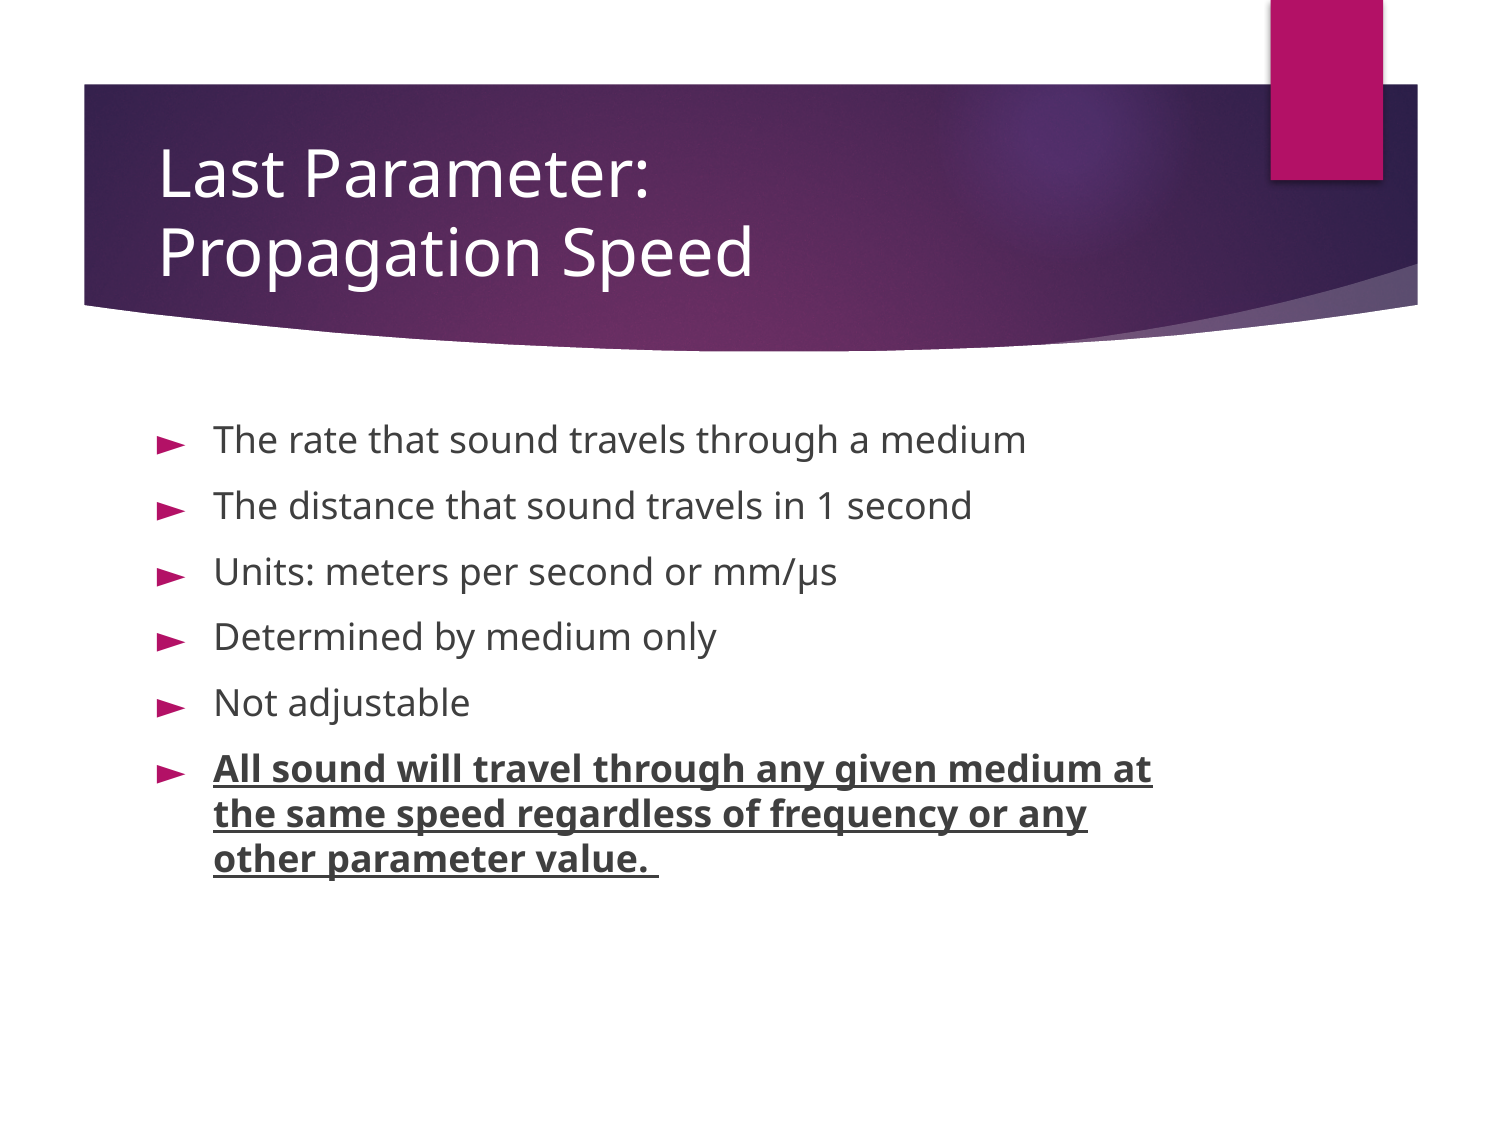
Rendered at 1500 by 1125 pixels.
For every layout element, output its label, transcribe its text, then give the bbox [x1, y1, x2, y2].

title Last Parameter: Propagation Speed [142, 152, 1183, 269]
text_box [1170, 310, 1319, 335]
list The rate that sound travels through a medium The distance that sound travels in 1 second Units: meters per second or mm/μs Determined by medium only Not adjustable All sound will travel through any given medium at the same speed regardless of frequency or any other parameter value. [141, 408, 1183, 988]
picture [85, 85, 1417, 351]
